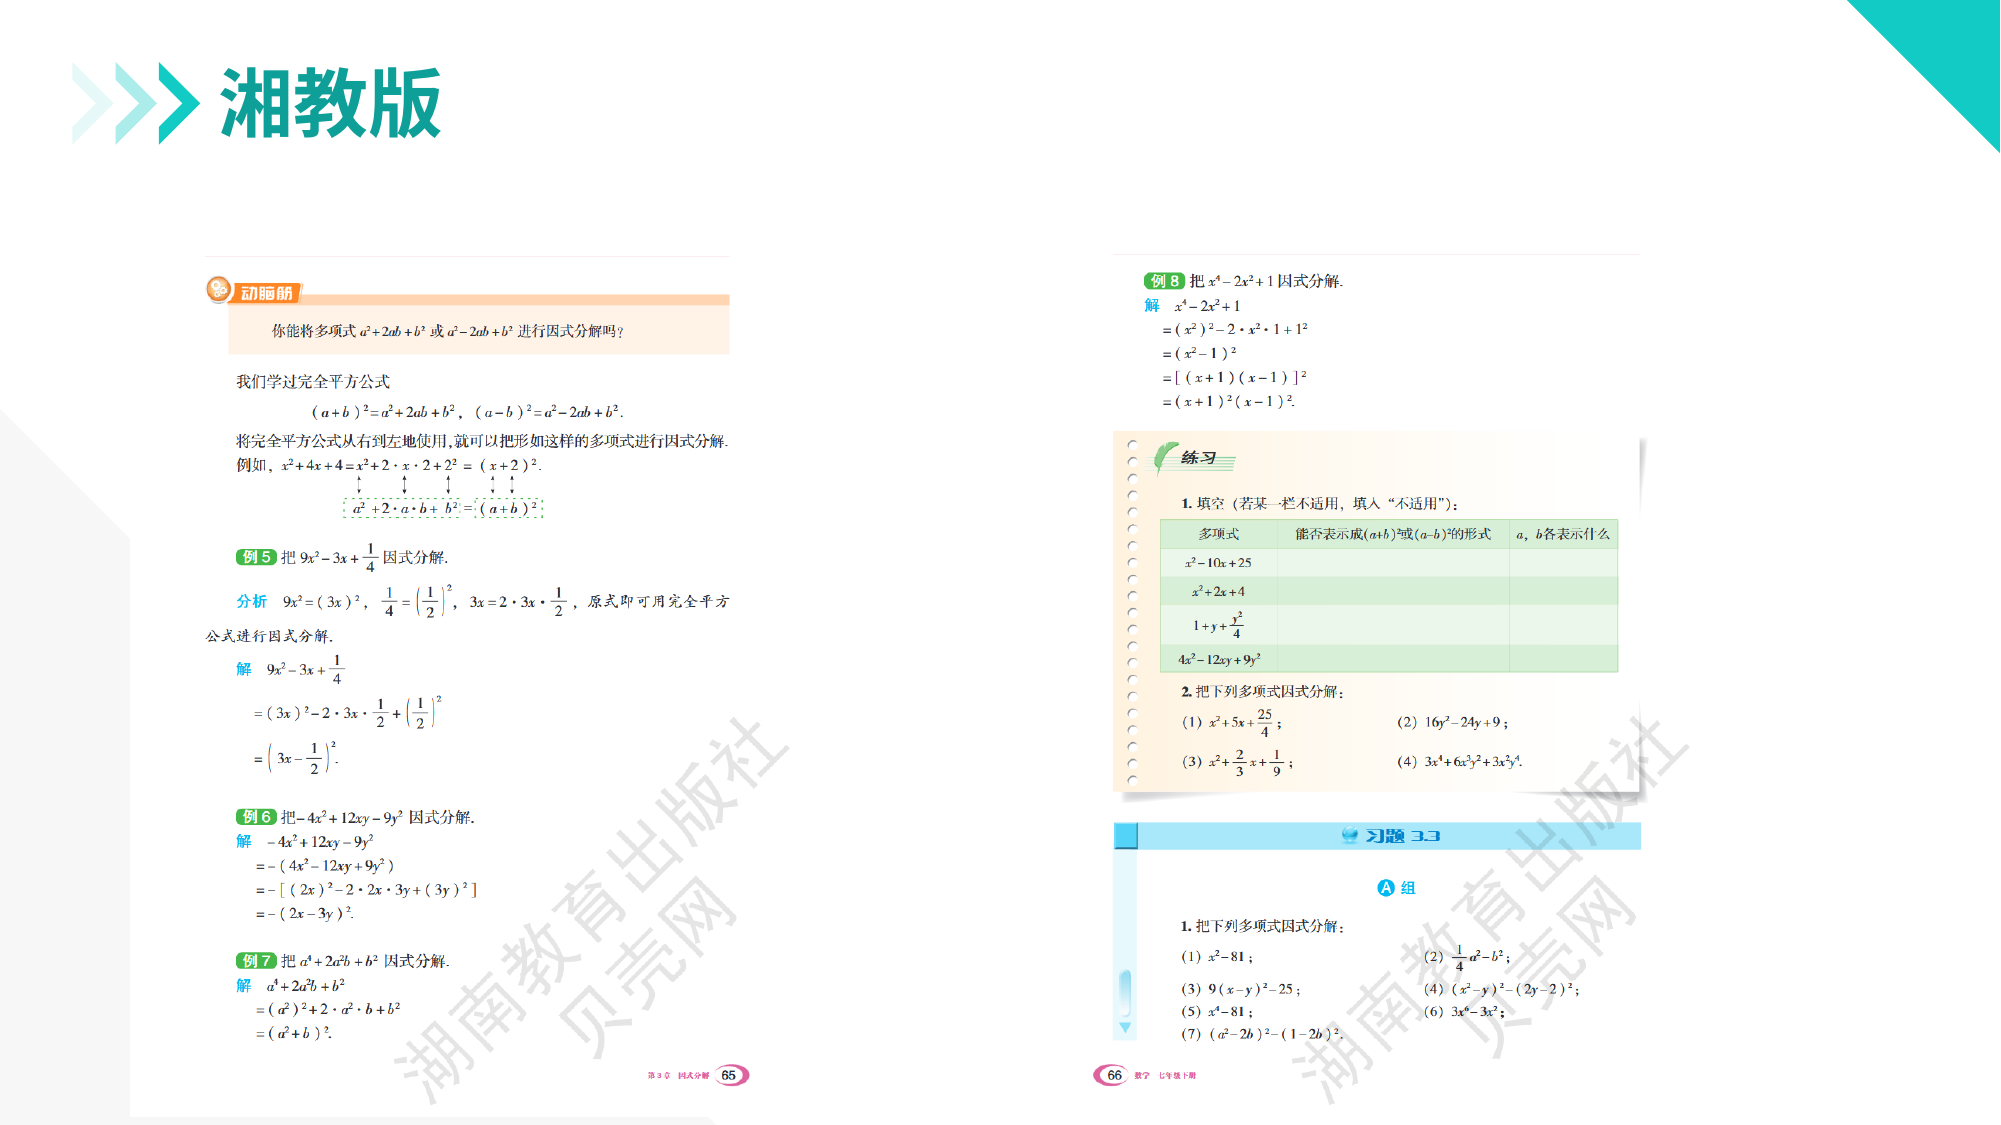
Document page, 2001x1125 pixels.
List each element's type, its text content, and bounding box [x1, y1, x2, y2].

text_box 湘教版 [203, 48, 773, 154]
picture [1027, 159, 1700, 1117]
picture [130, 162, 800, 1117]
